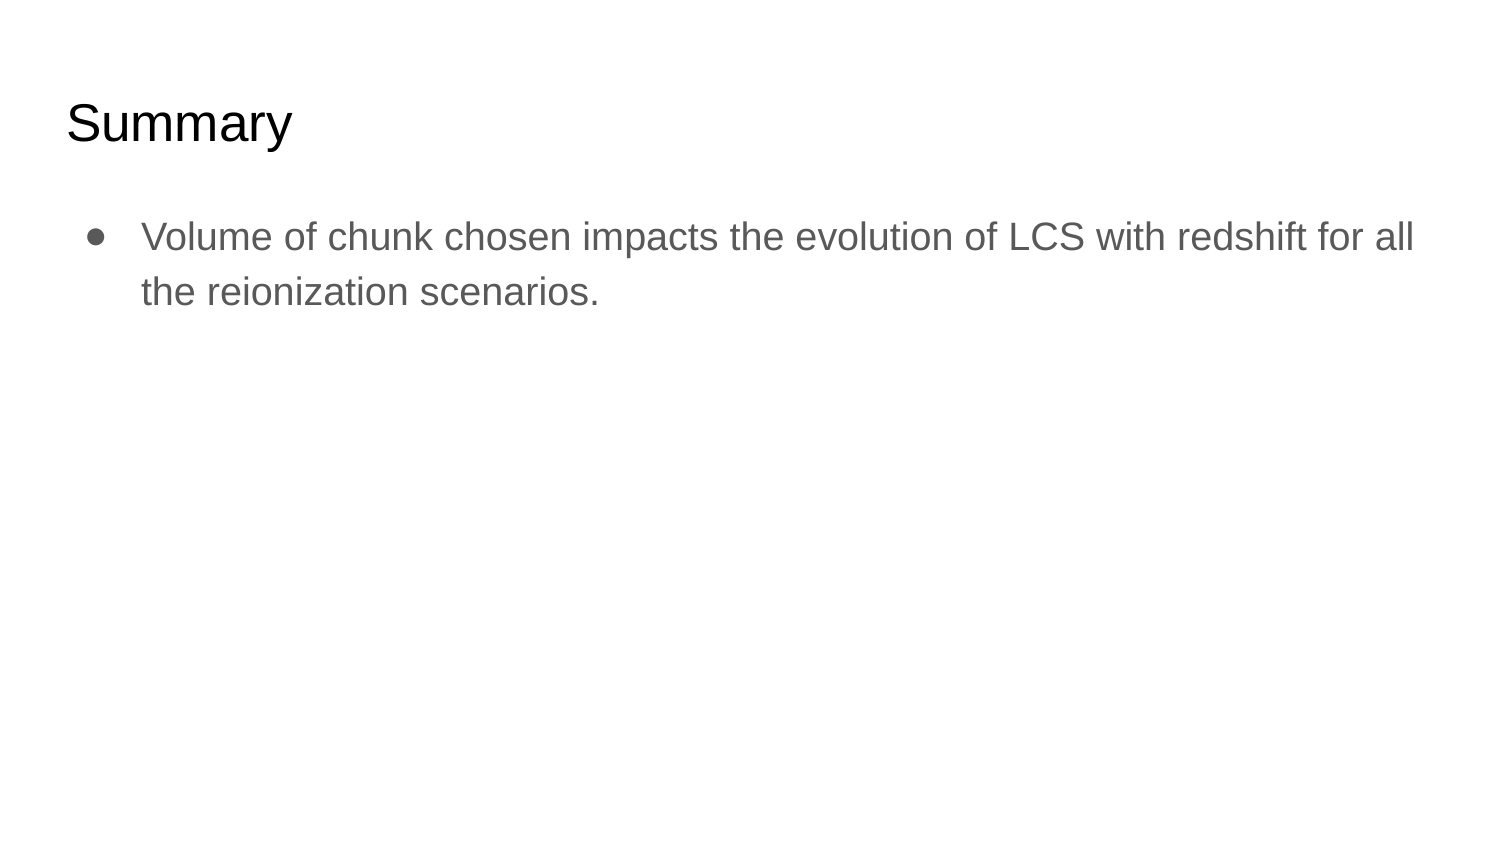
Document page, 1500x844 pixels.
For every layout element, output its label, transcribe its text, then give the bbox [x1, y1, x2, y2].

title Summary [51, 72, 1449, 167]
list Volume of chunk chosen impacts the evolution of LCS with redshift for all the reionization scenarios. [51, 189, 1449, 750]
